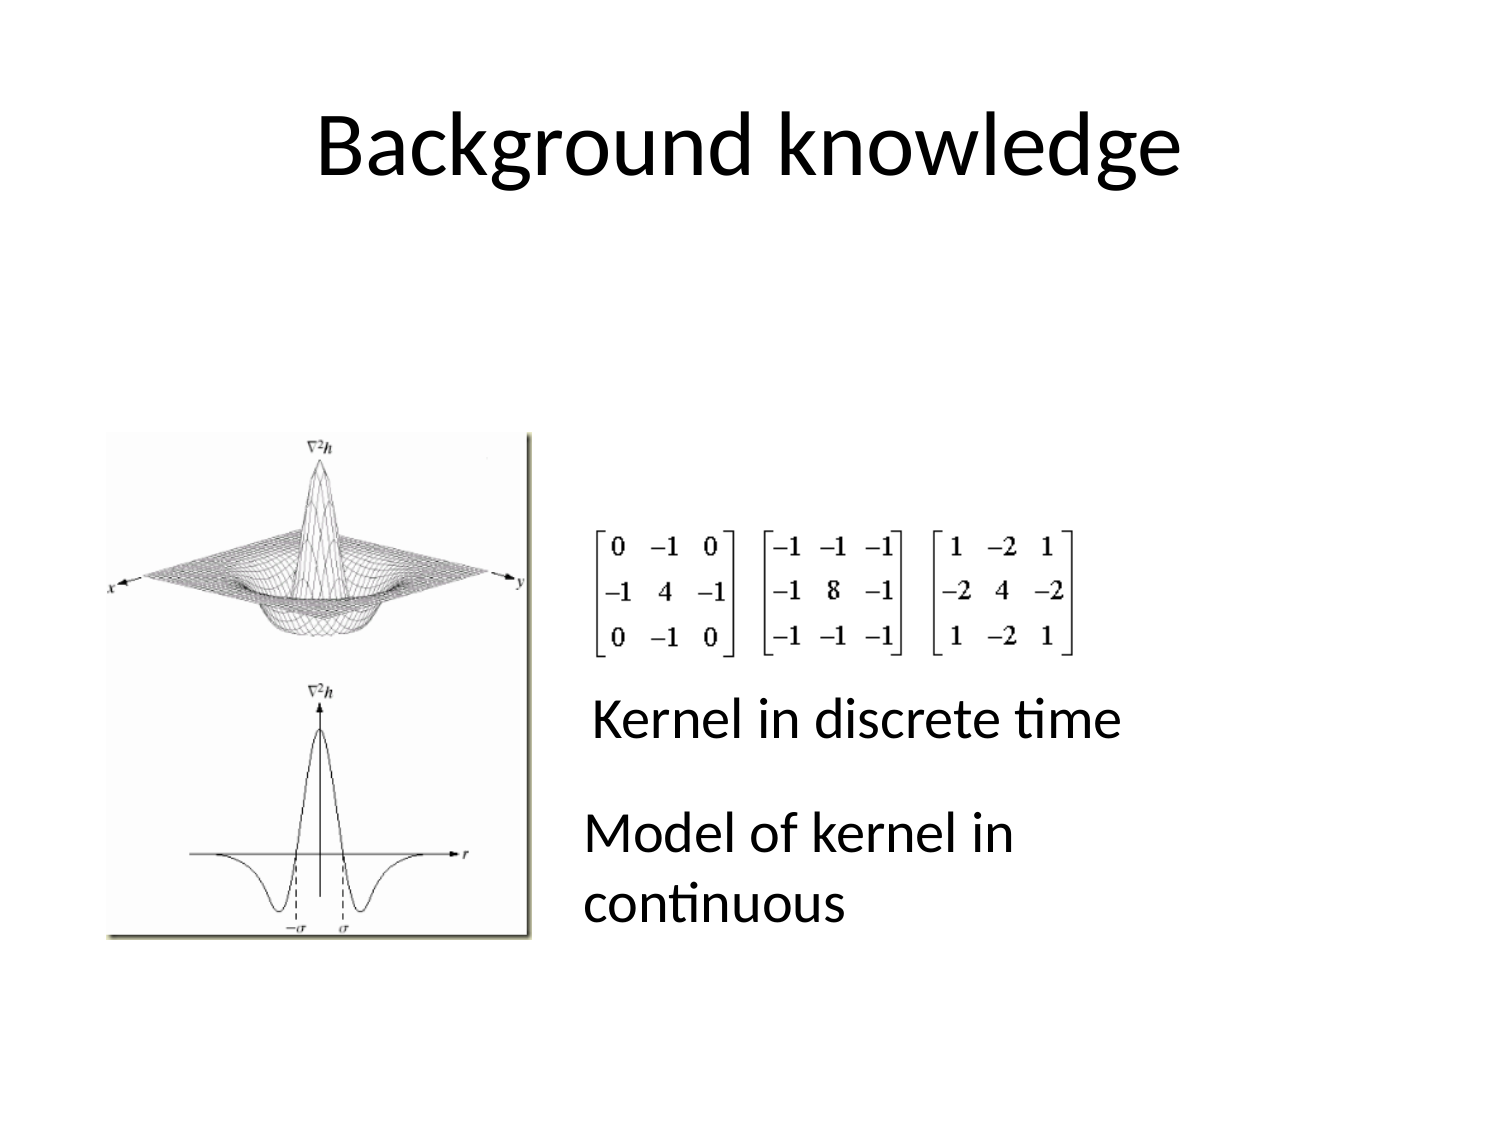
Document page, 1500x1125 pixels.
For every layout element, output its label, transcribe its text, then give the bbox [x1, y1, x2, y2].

picture [584, 514, 1087, 671]
text_box Model of kernel in continuous [568, 786, 1164, 942]
title Background knowledge [75, 45, 1425, 233]
text_box Kernel in discrete time [577, 673, 1216, 758]
picture [105, 432, 532, 941]
